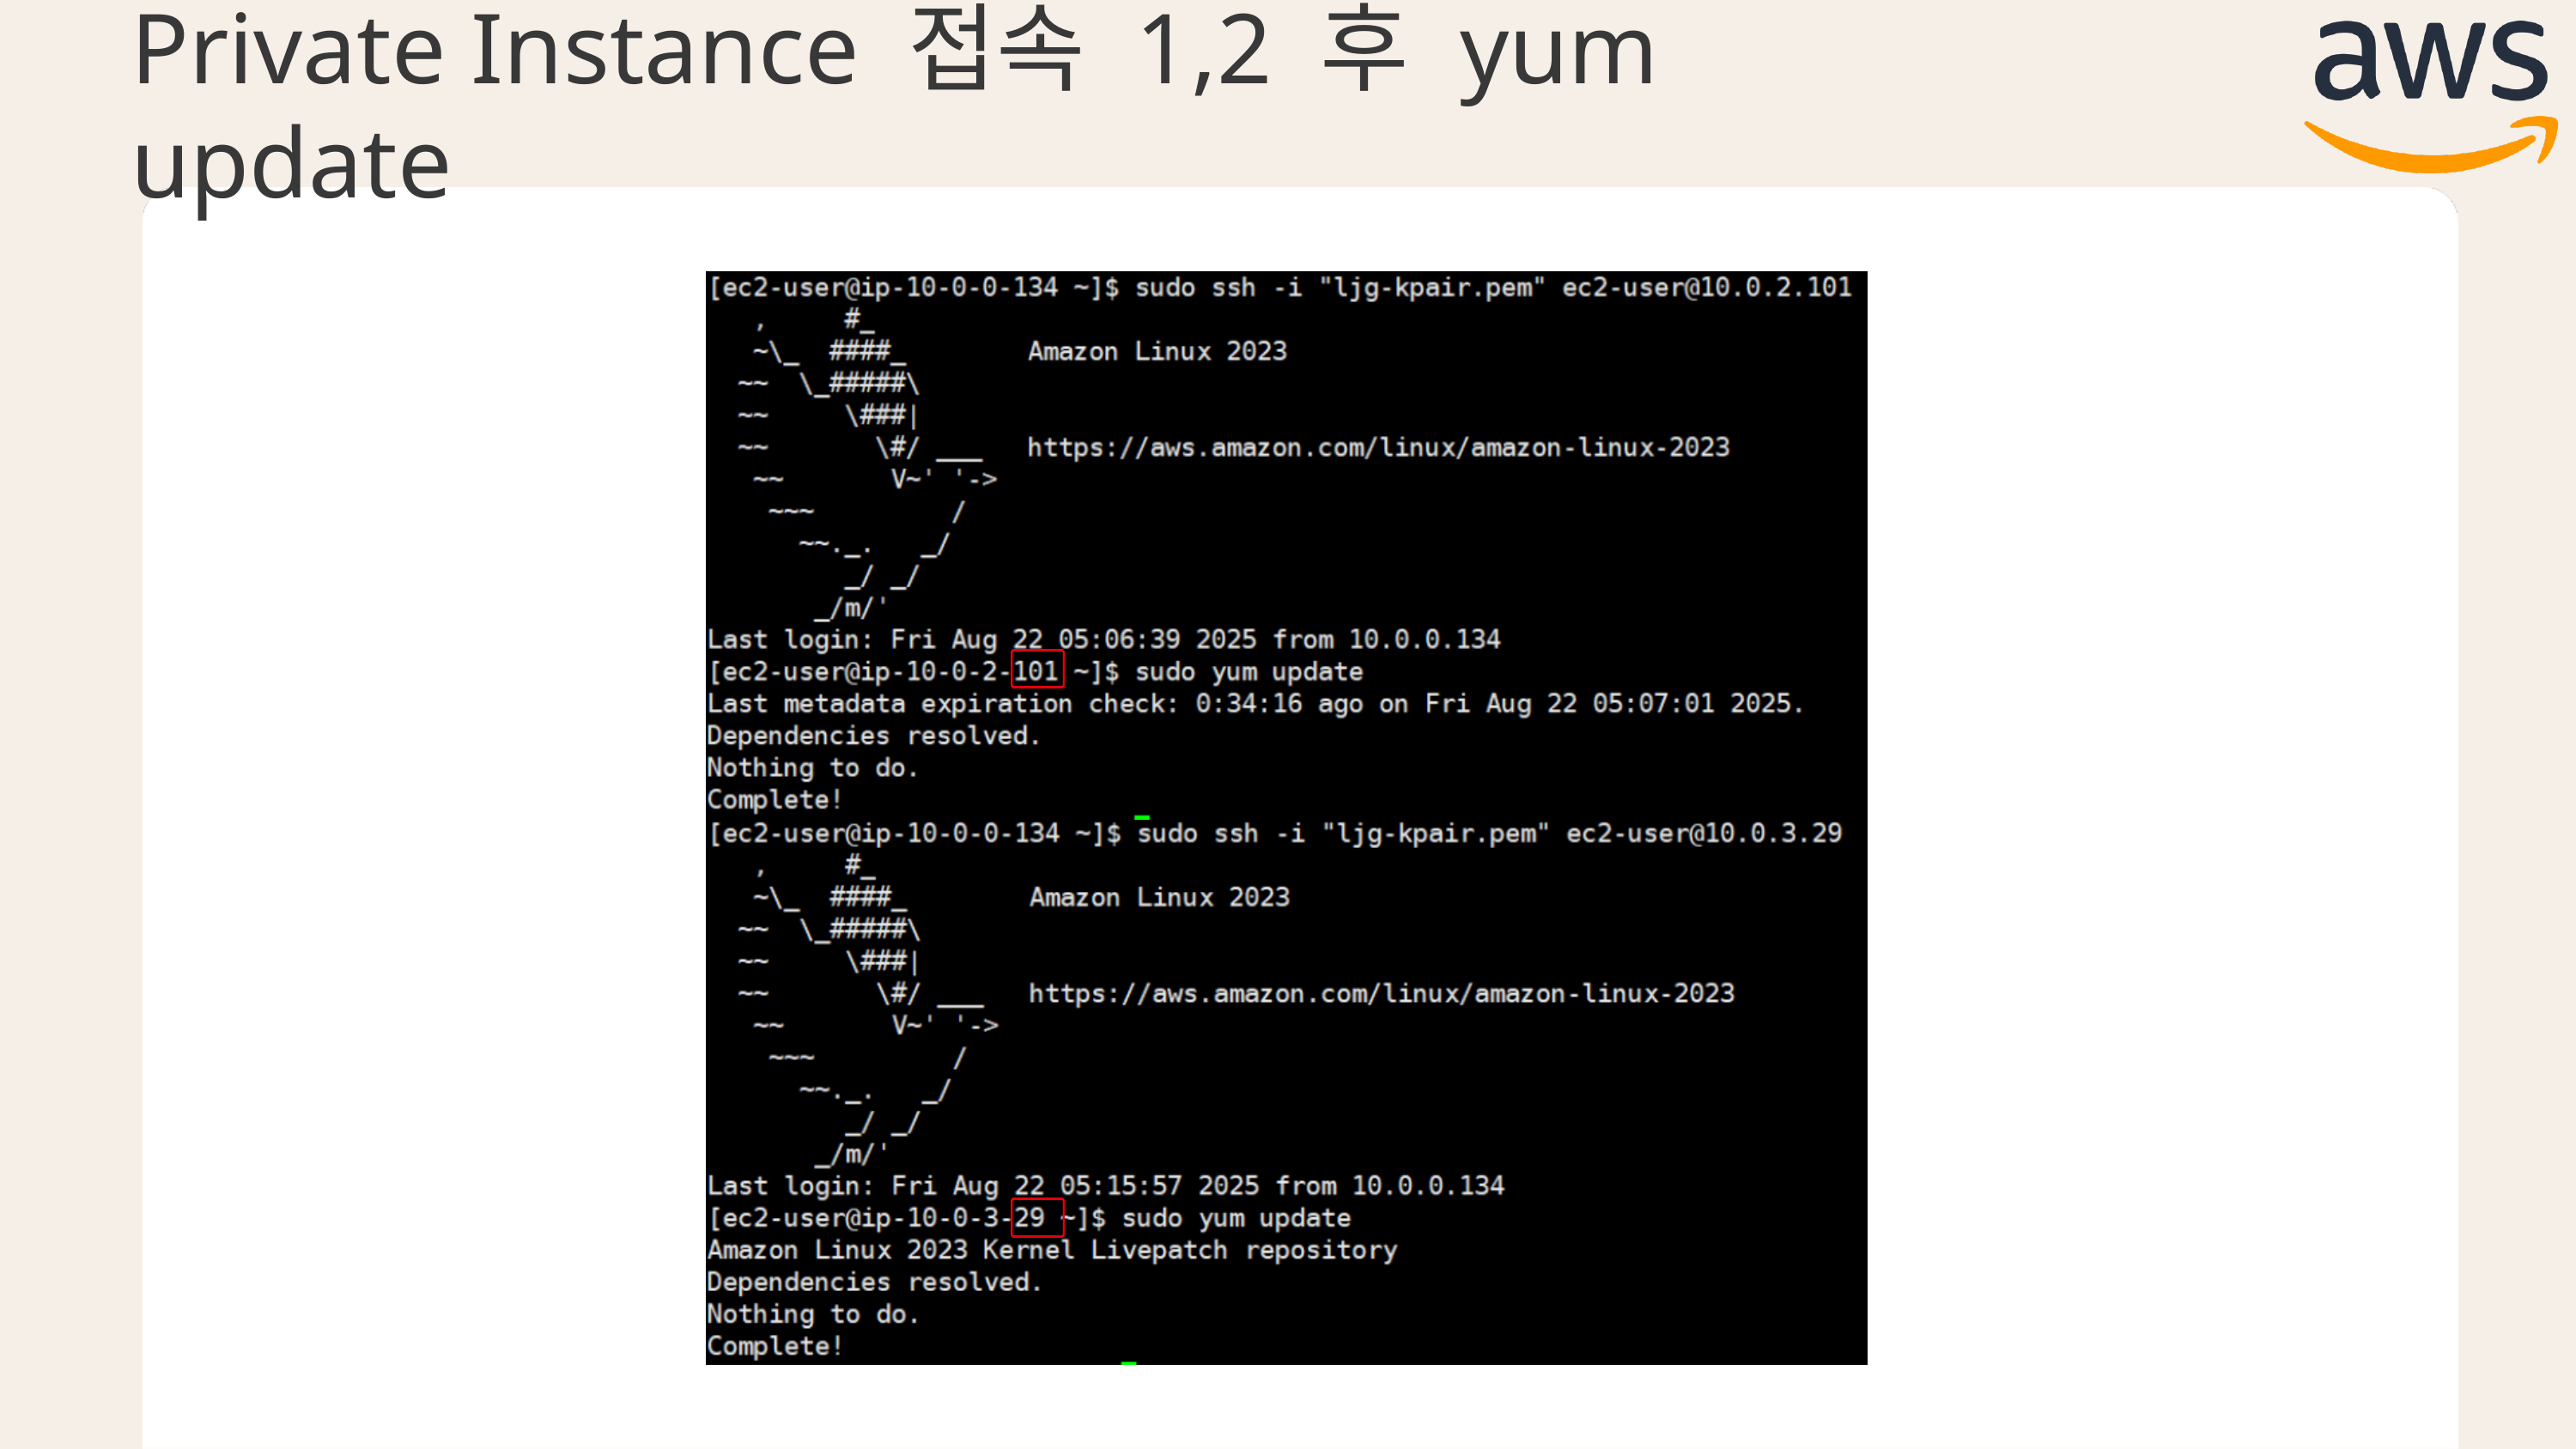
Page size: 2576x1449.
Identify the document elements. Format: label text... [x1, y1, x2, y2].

picture [143, 187, 2458, 1449]
text_box Private Instance 접속 1,2 후 yum update [131, 39, 1961, 173]
picture [2301, 21, 2561, 174]
